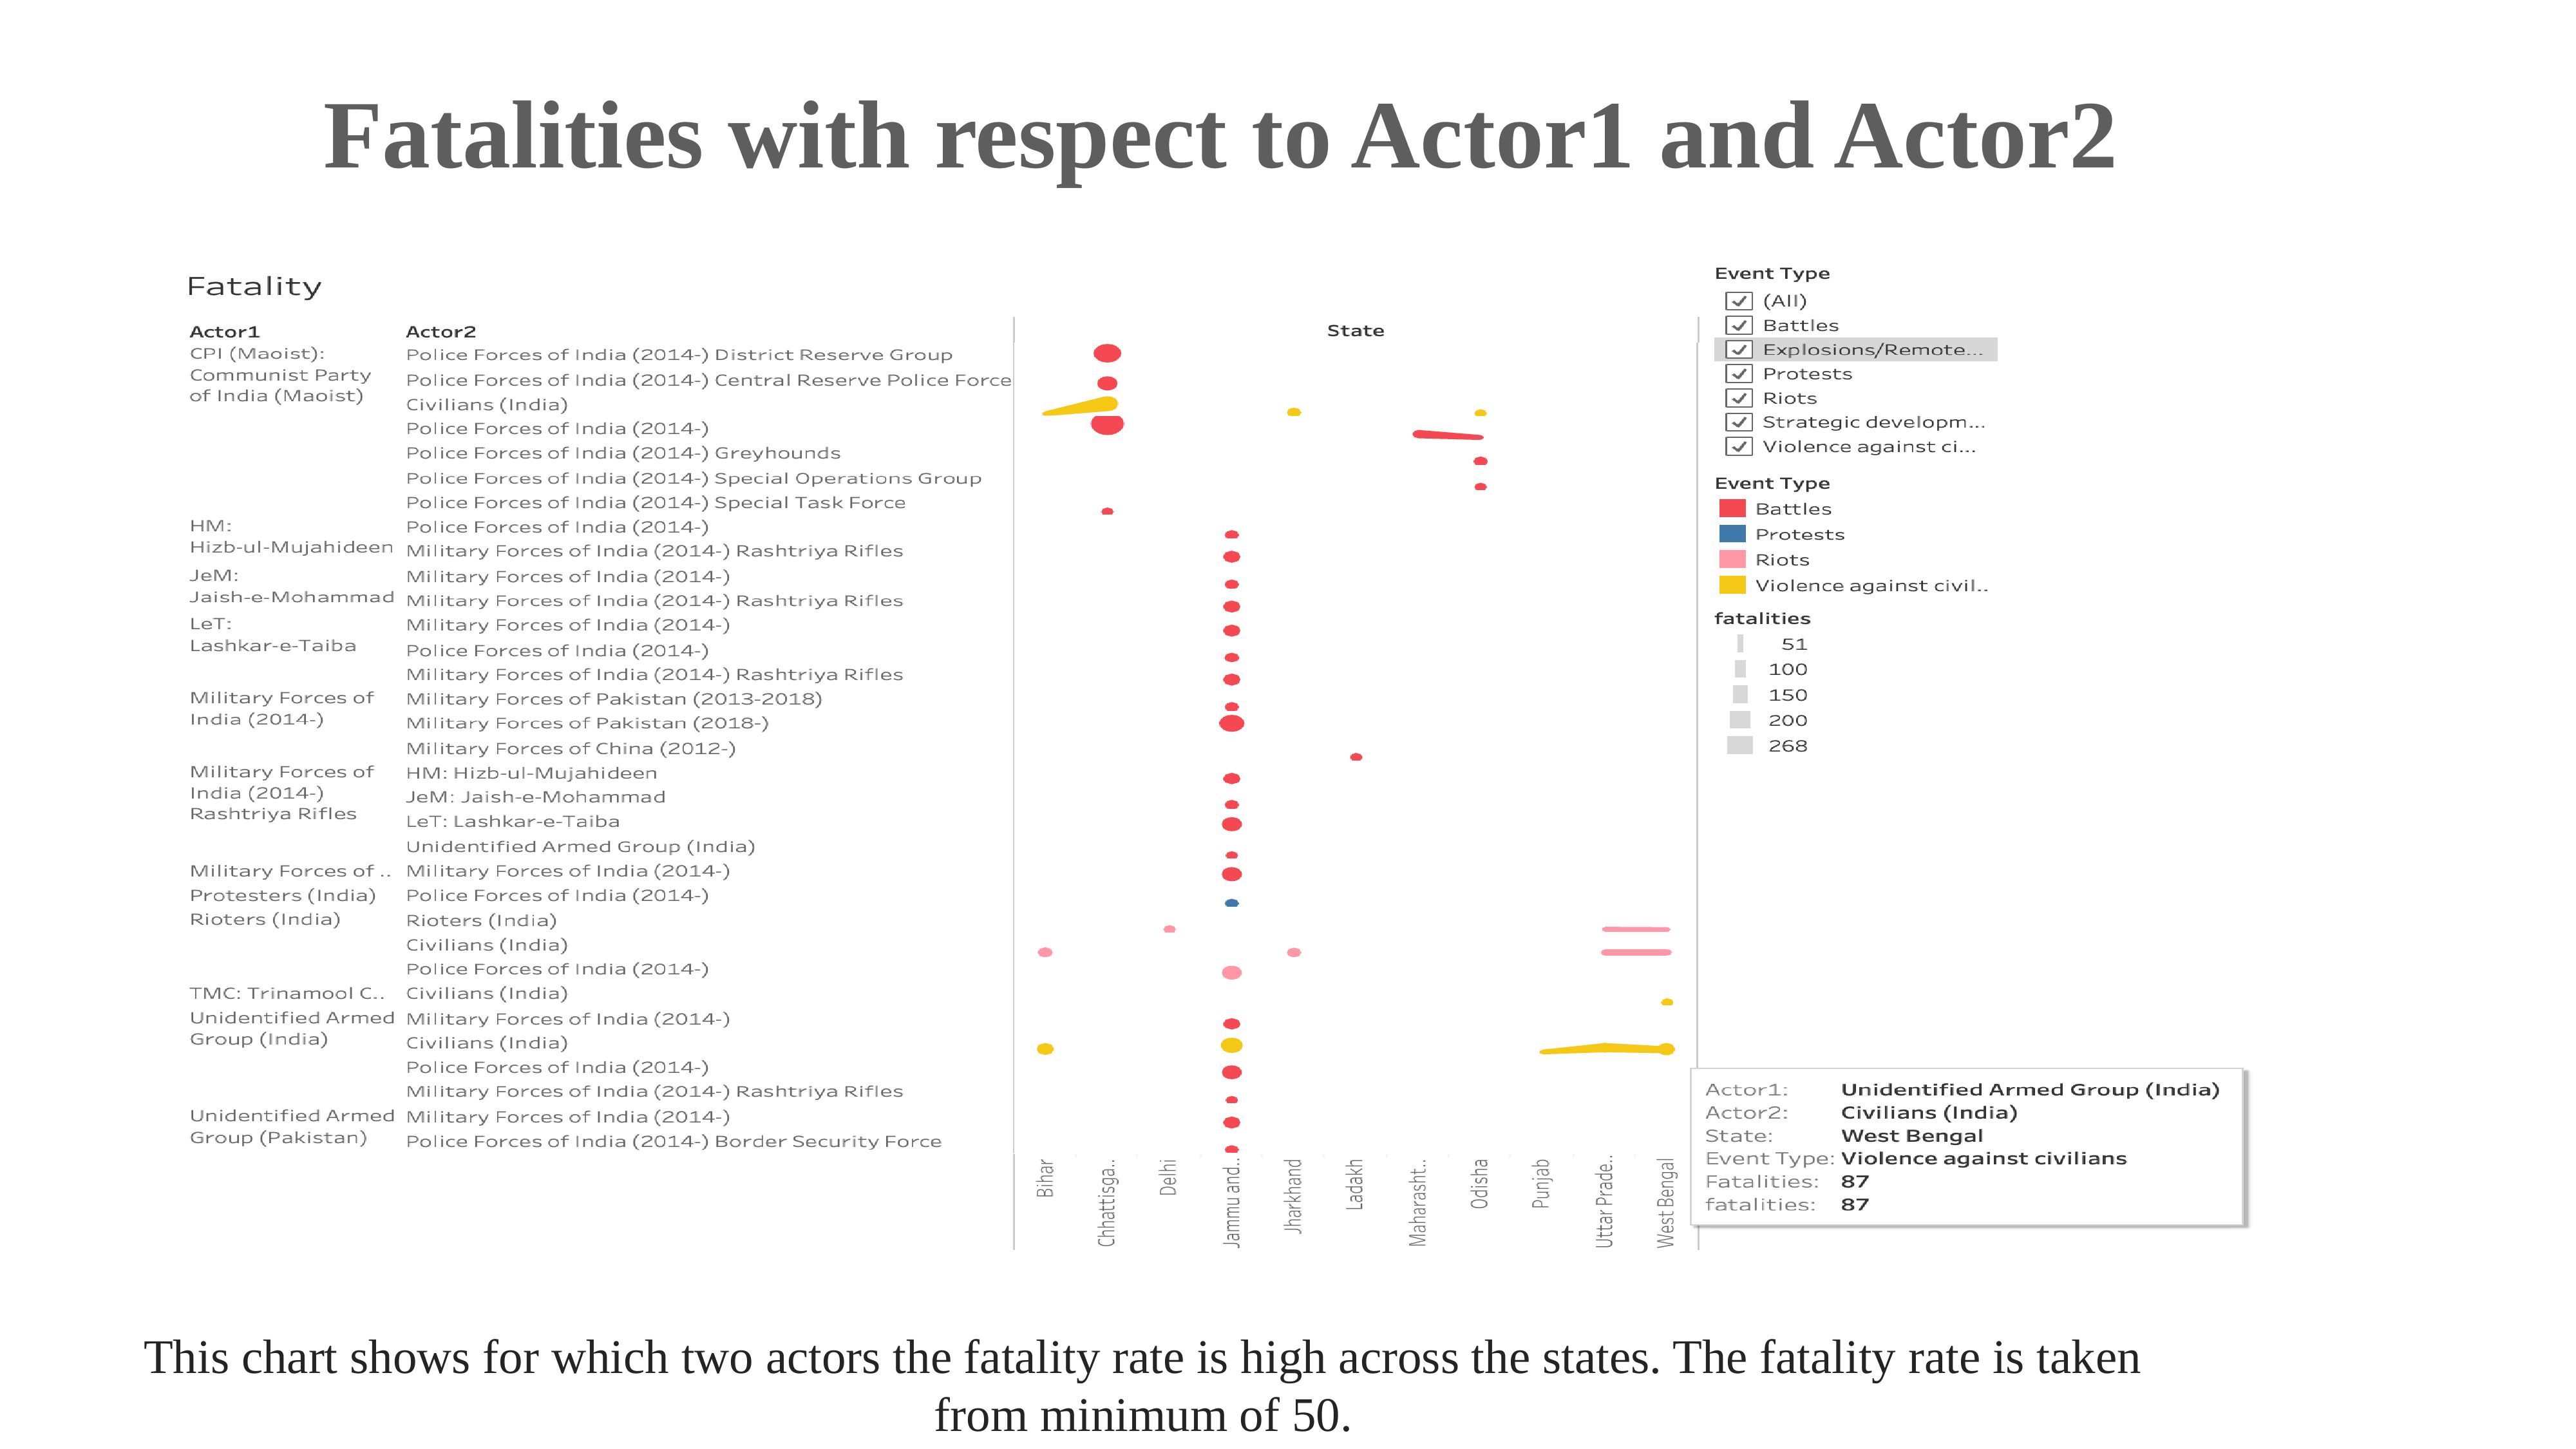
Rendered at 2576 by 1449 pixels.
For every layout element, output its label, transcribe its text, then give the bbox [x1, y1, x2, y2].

text_box This chart shows for which two actors the fatality rate is high across the states. The fatality rate is taken from minimum of 50. [109, 1319, 2178, 1446]
text_box Fatalities with respect to Actor1 and Actor2 [184, 66, 2258, 193]
picture [169, 232, 2258, 1272]
